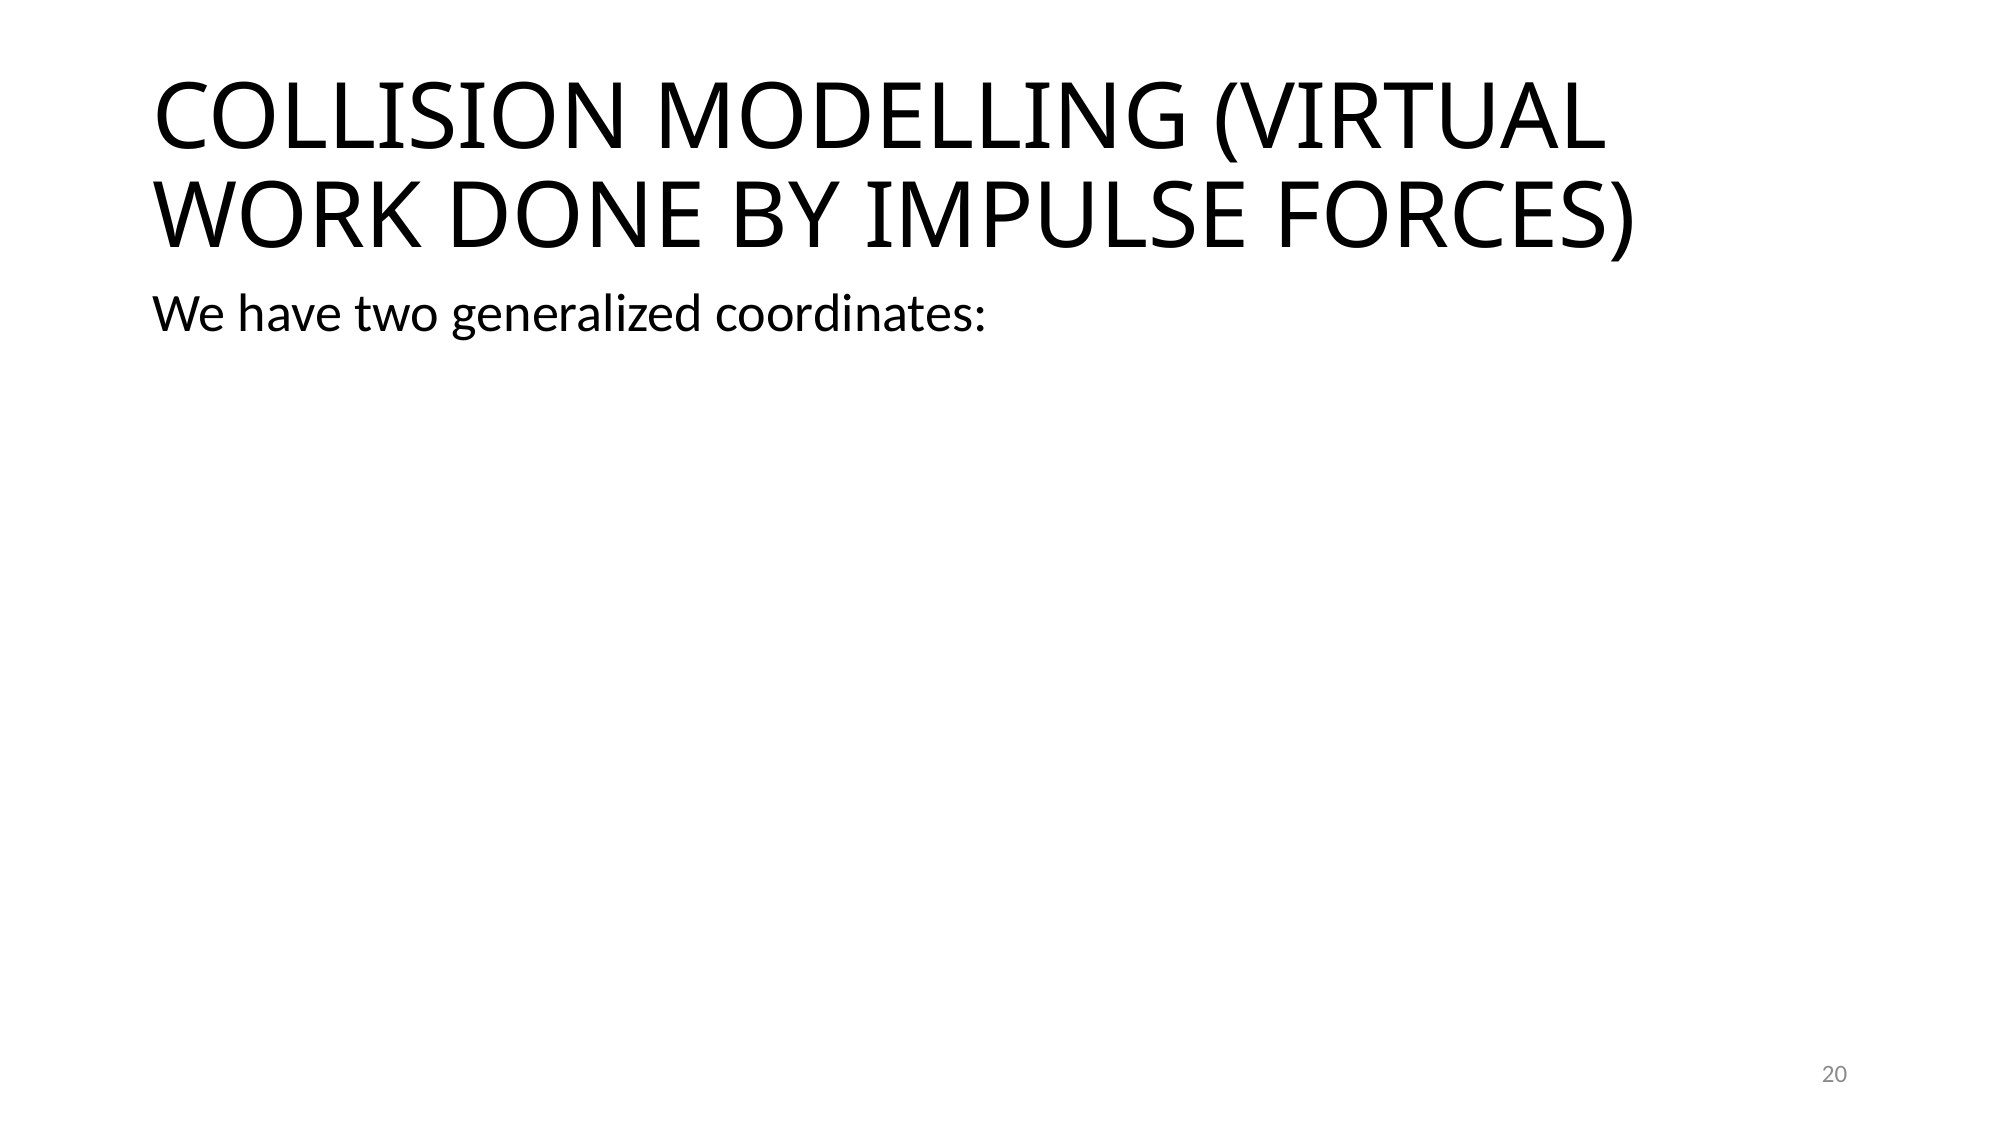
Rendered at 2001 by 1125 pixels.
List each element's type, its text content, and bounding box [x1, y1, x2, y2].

slide_number 20 [1412, 1042, 1863, 1103]
title COLLISION MODELLING (VIRTUAL WORK DONE BY IMPULSE FORCES) [137, 59, 1863, 278]
